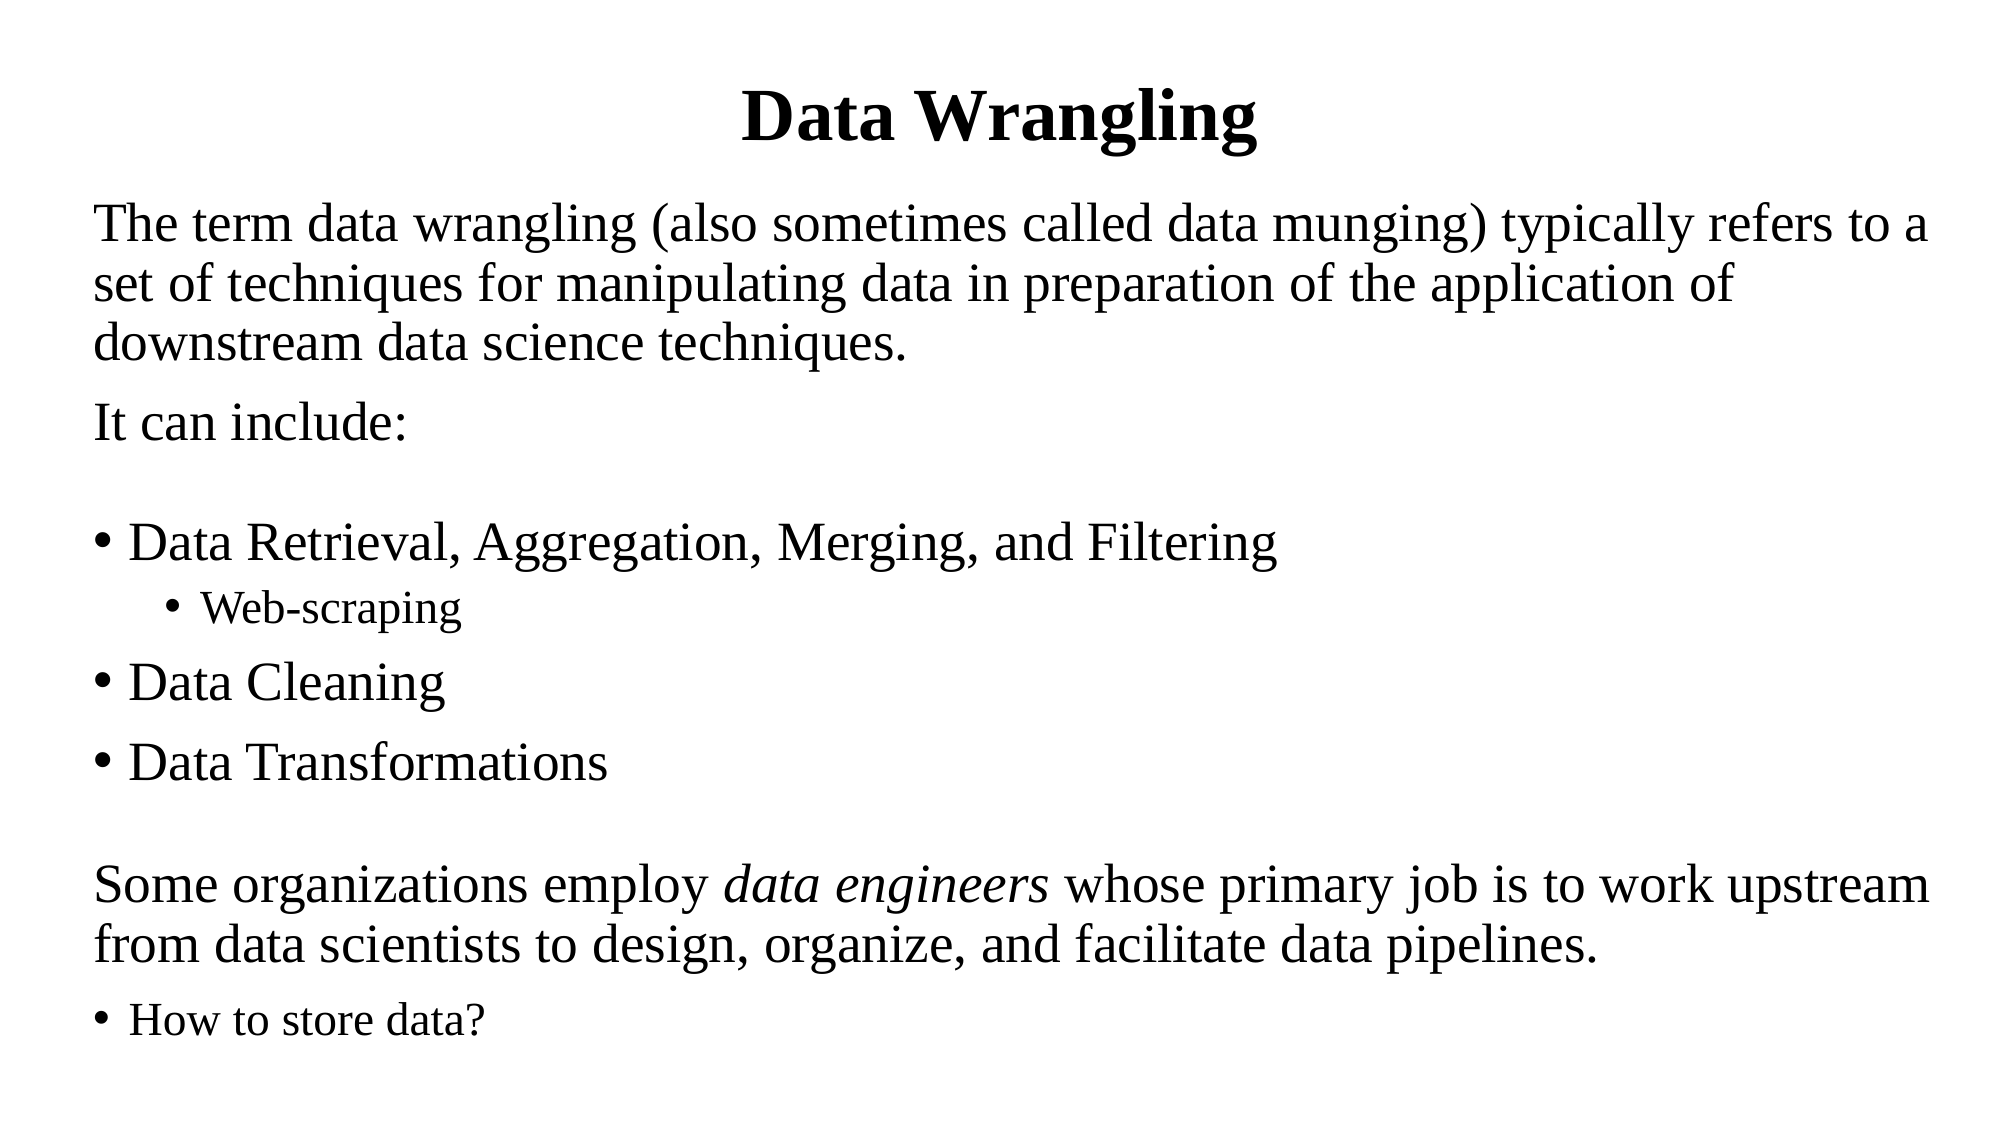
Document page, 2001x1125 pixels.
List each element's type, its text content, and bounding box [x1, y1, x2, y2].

title Data Wrangling [137, 47, 1863, 186]
list The term data wrangling (also sometimes called data munging) typically refers to a set of techniques for manipulating data in preparation of the application of downstream data science techniques. It can include: Data Retrieval, Aggregation, Merging, and Filtering Web-scraping Data Cleaning Data Transformations Some organizations employ data engineers whose primary job is to work upstream from data scientists to design, organize, and facilitate data pipelines. How to store data? [78, 186, 1948, 1058]
